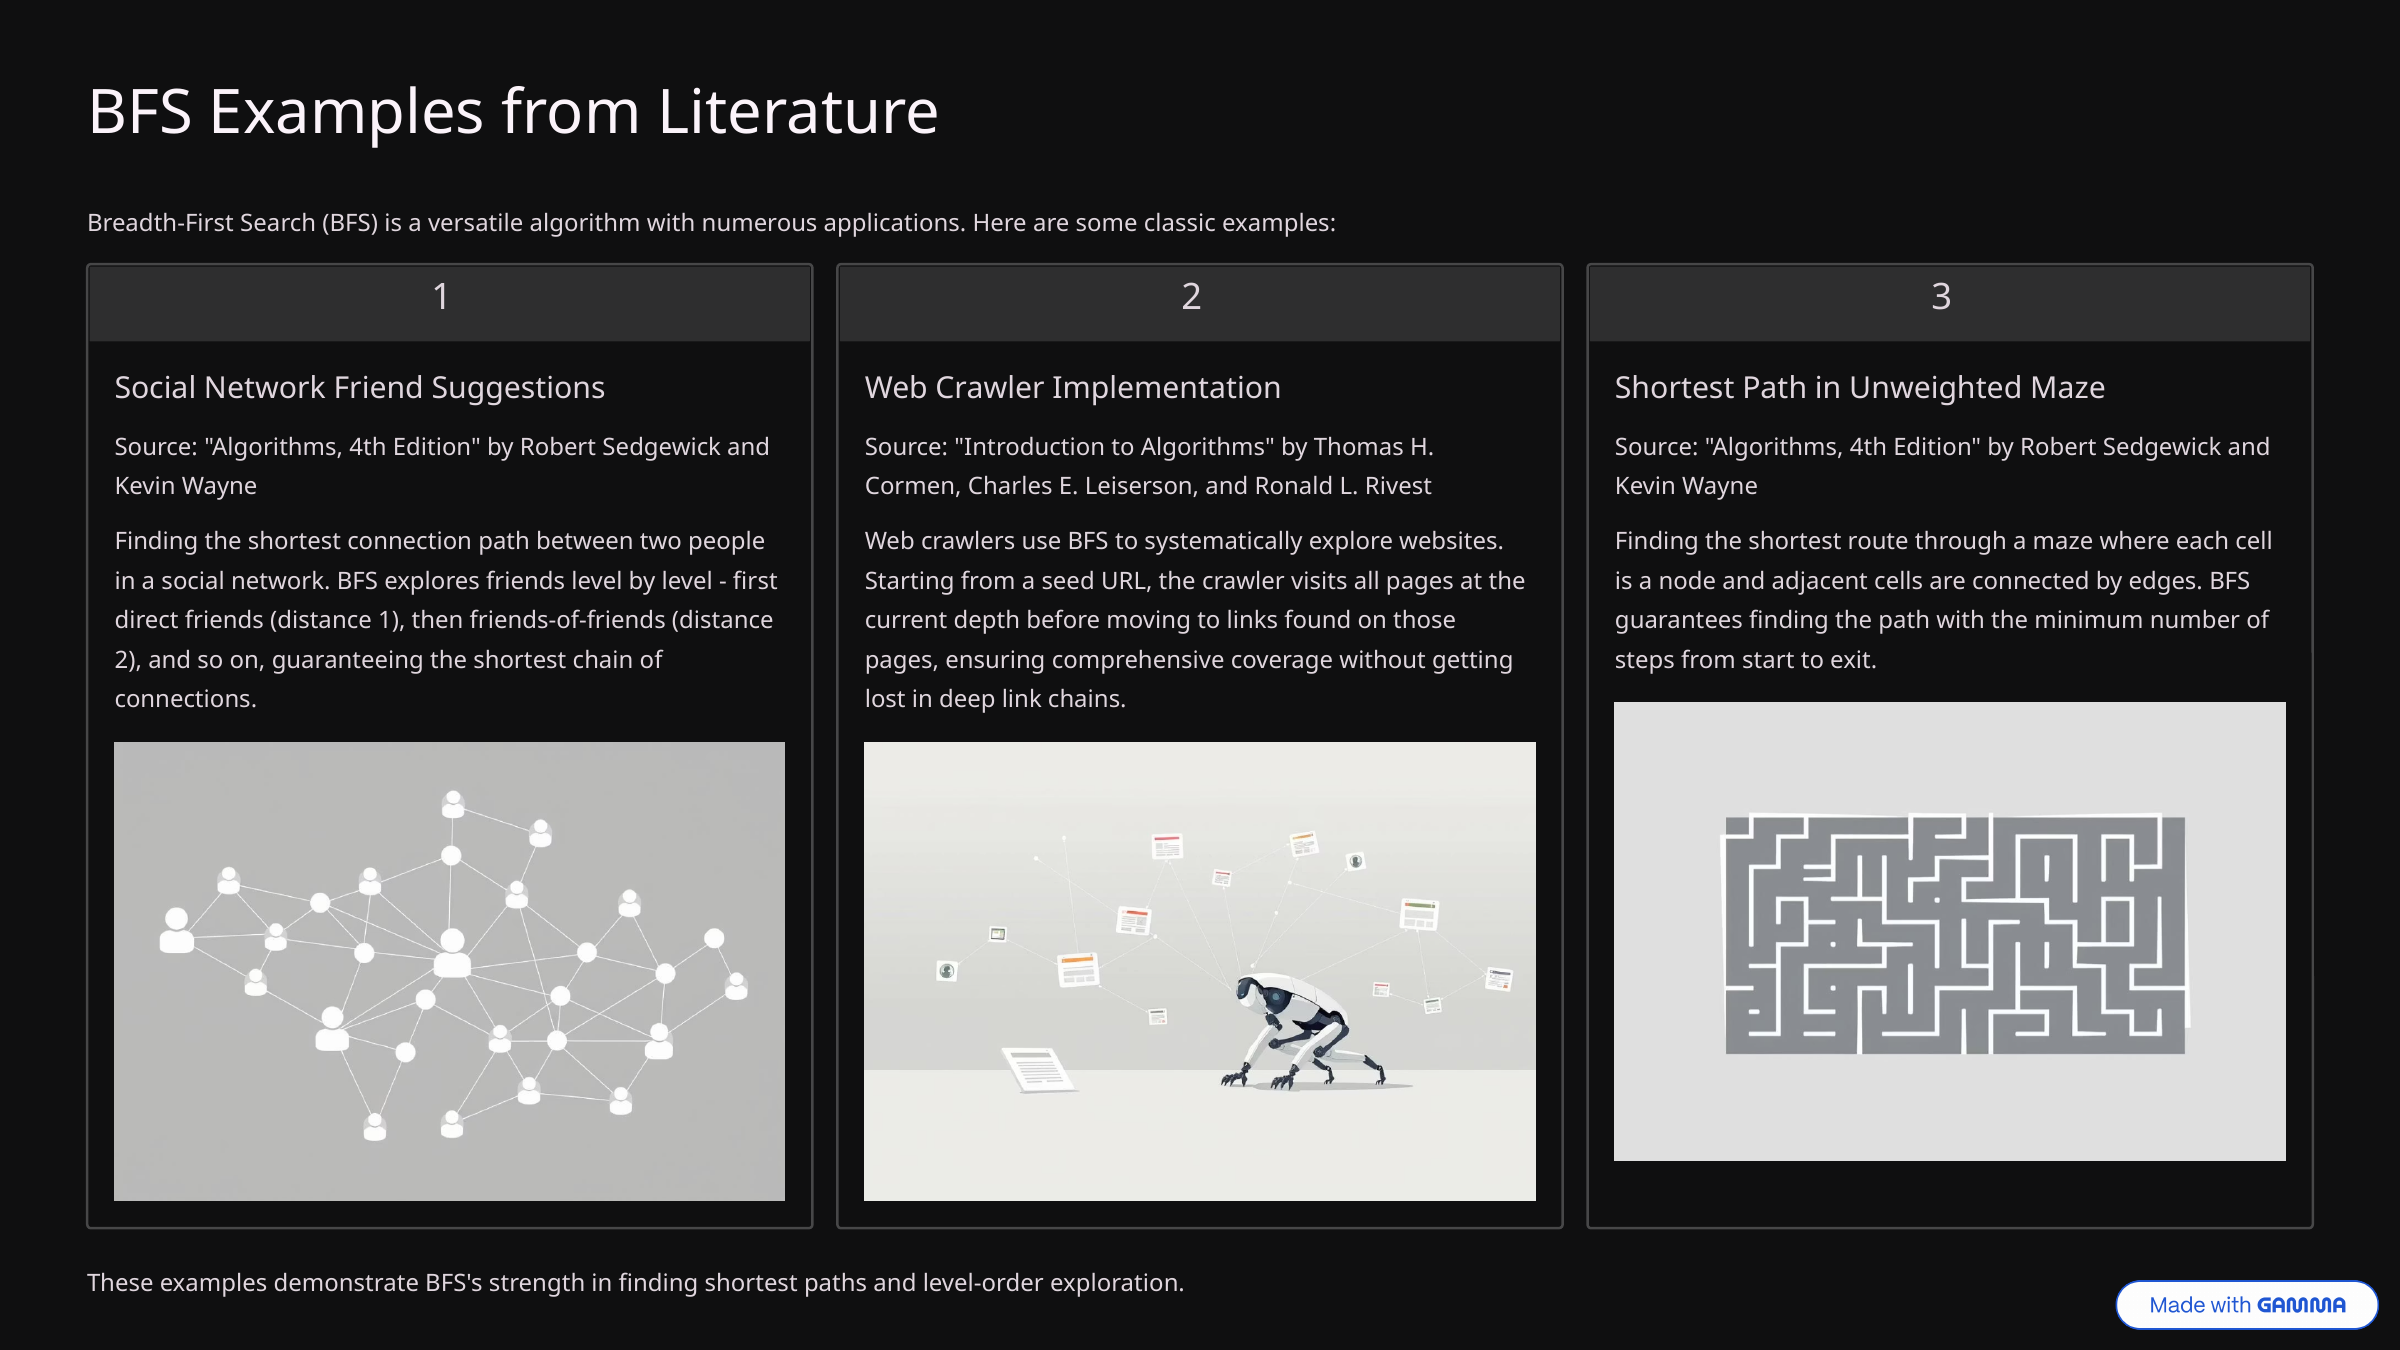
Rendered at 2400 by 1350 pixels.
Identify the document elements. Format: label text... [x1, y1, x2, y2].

text_box Shortest Path in Unweighted Maze [1614, 366, 2213, 406]
text_box Source: "Algorithms, 4th Edition" by Robert Sedgewick and Kevin Wayne [1614, 420, 2286, 500]
text_box Source: "Algorithms, 4th Edition" by Robert Sedgewick and Kevin Wayne [114, 420, 785, 500]
text_box Finding the shortest route through a maze where each cell is a node and adjacent cells are connected by edges. BFS guarantees finding the path with the minimum number of steps from start to exit. [1614, 514, 2286, 675]
text_box [87, 264, 813, 1229]
picture [1614, 702, 2286, 1161]
picture [114, 742, 785, 1201]
text_box Finding the shortest connection path between two people in a social network. BFS explores friends level by level - first direct friends (distance 1), then friends-of-friends (distance 2), and so on, guaranteeing the shortest chain of connections. [114, 514, 785, 715]
text_box 1 [431, 280, 469, 328]
text_box Social Network Friend Suggestions [114, 366, 731, 406]
text_box [89, 266, 810, 342]
text_box Web Crawler Implementation [864, 366, 1351, 406]
text_box 2 [1181, 280, 1219, 328]
text_box These examples demonstrate BFS's strength in finding shortest paths and level-order exploration. [87, 1256, 2313, 1297]
text_box Source: "Introduction to Algorithms" by Thomas H. Cormen, Charles E. Leiserson, and Ronald L. Rivest [864, 420, 1536, 500]
text_box [839, 266, 1561, 342]
text_box [837, 264, 1563, 1229]
text_box BFS Examples from Literature [87, 68, 1134, 147]
text_box Web crawlers use BFS to systematically explore websites. Starting from a seed URL, the crawler visits all pages at the current depth before moving to links found on those pages, ensuring comprehensive coverage without getting lost in deep link chains. [864, 514, 1536, 715]
text_box Breadth-First Search (BFS) is a versatile algorithm with numerous applications. Here are some classic examples: [87, 196, 2313, 237]
text_box 3 [1931, 280, 1969, 328]
picture [864, 742, 1536, 1201]
text_box [1587, 264, 2313, 1229]
text_box [1589, 266, 2311, 342]
picture [2106, 1271, 2389, 1339]
